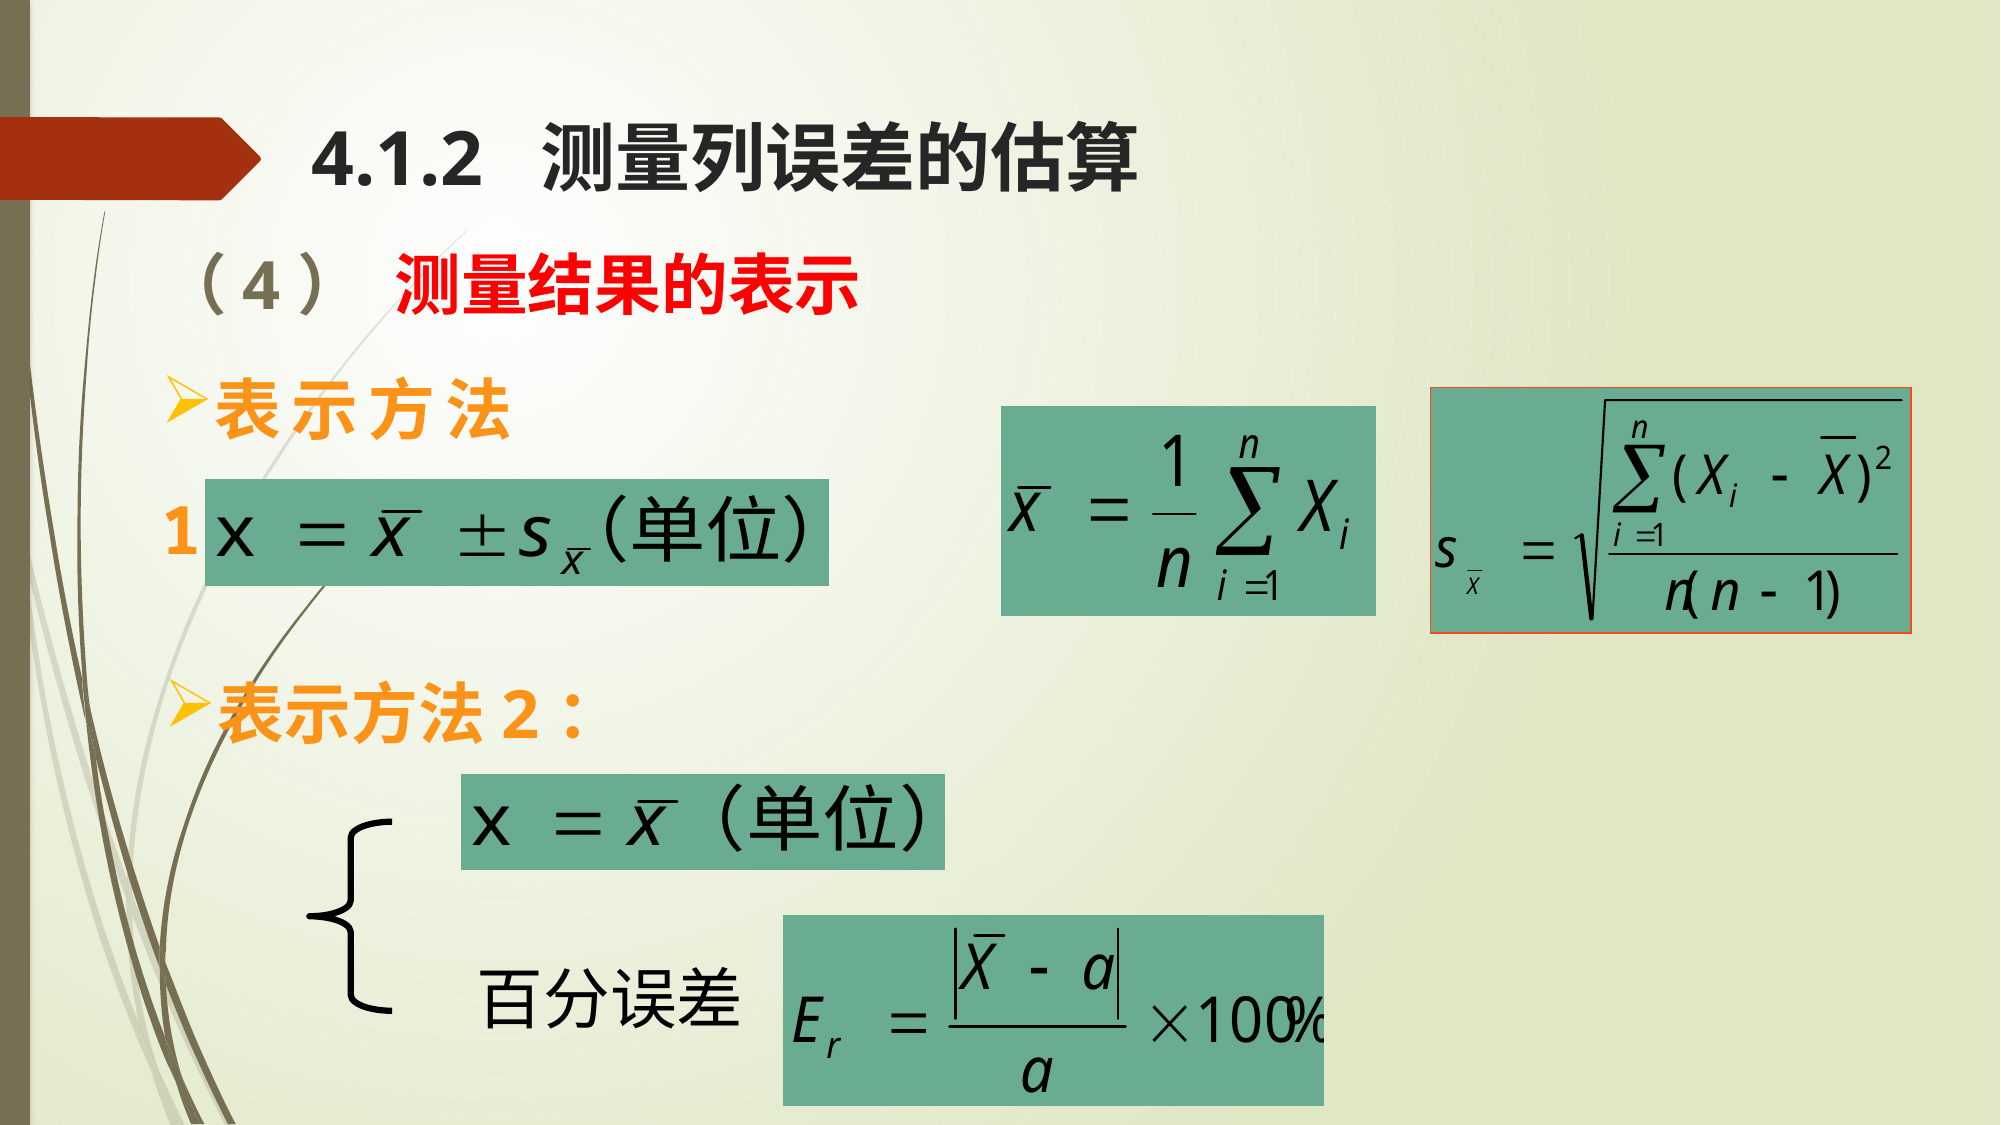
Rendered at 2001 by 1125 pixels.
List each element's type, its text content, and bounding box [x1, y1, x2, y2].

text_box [205, 478, 830, 587]
text_box 表示方法1： [146, 352, 543, 576]
text_box 百分误差 [430, 949, 759, 1044]
text_box [309, 821, 393, 1011]
text_box 表示方法2： [149, 624, 1125, 760]
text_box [1431, 387, 1911, 633]
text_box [1000, 405, 1377, 616]
text_box 4.1.2 测量列误差的估算 [296, 103, 1572, 215]
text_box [461, 773, 946, 870]
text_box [782, 915, 1325, 1107]
text_box （4） 测量结果的表示 [145, 214, 1421, 352]
